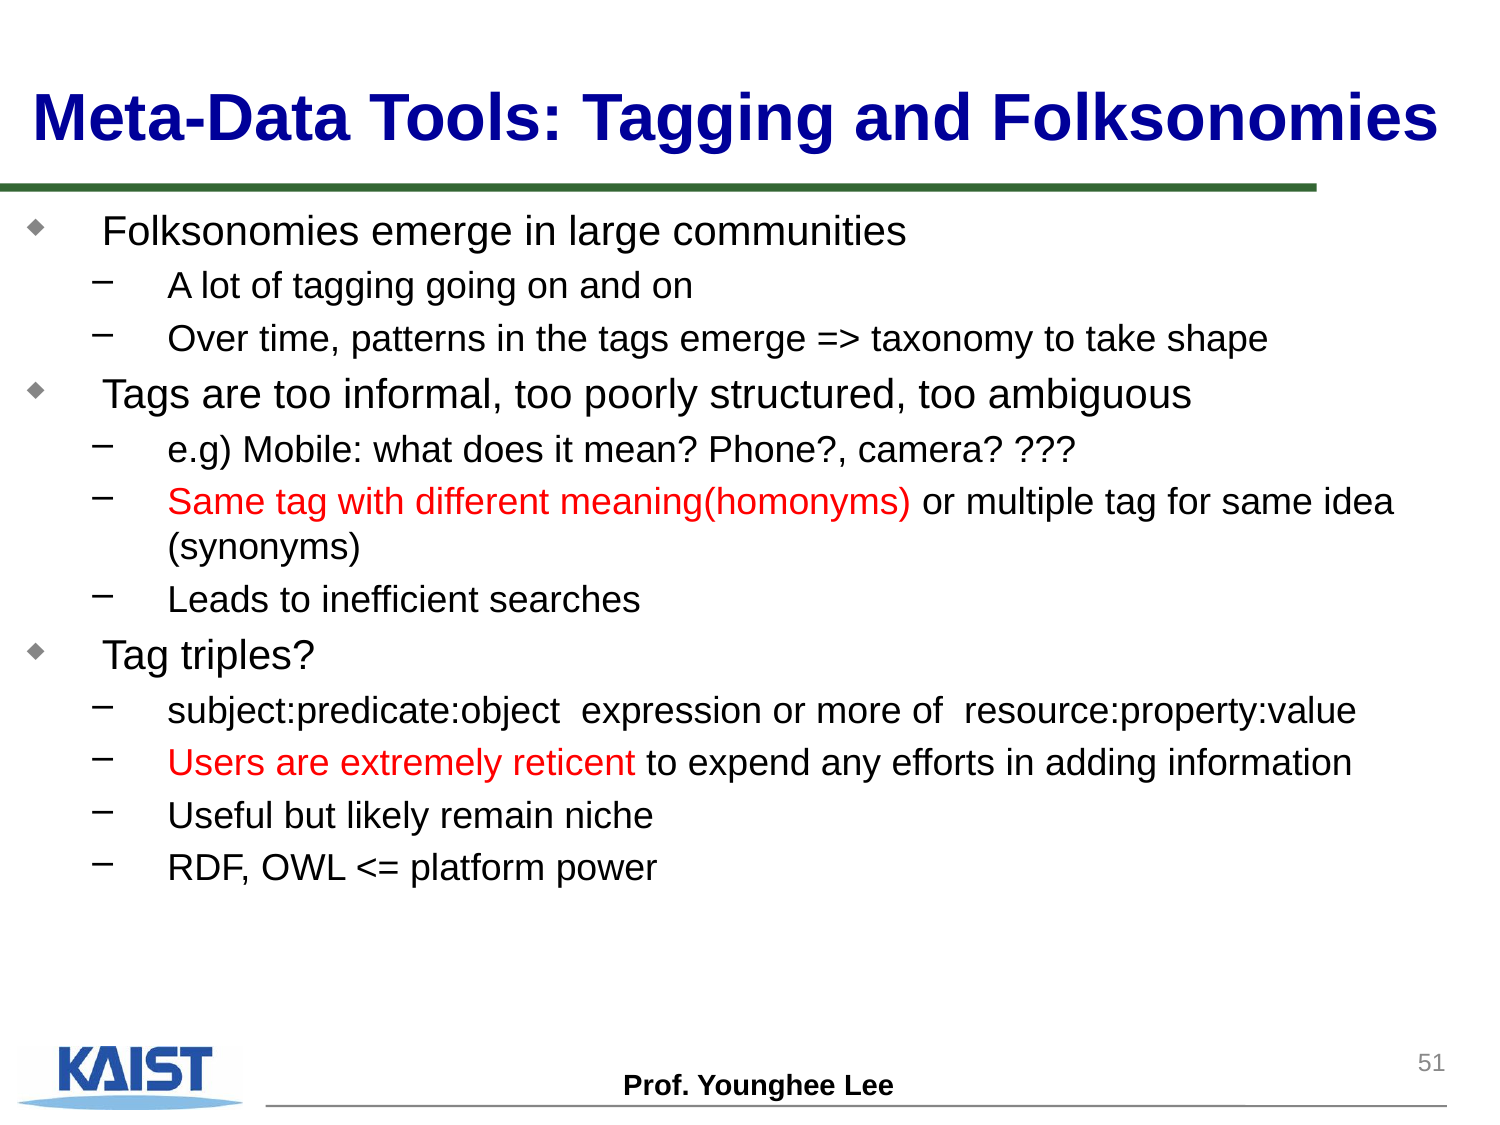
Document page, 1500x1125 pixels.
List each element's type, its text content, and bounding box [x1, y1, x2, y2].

list Folksonomies emerge in large communities A lot of tagging going on and on Over time, patterns in the tags emerge => taxonomy to take shape Tags are too informal, too poorly structured, too ambiguous e.g) Mobile: what does it mean? Phone?, camera? ??? Same tag with different meaning(homonyms) or multiple tag for same idea (synonyms) Leads to inefficient searches Tag triples? subject:predicate:object expression or more of resource:property:value Users are extremely reticent to expend any efforts in adding information Useful but likely remain niche RDF, OWL <= platform power [11, 196, 1483, 1035]
slide_number 51 [1148, 1035, 1461, 1099]
picture [17, 1046, 243, 1110]
title Meta-Data Tools: Tagging and Folksonomies [17, 54, 1480, 161]
